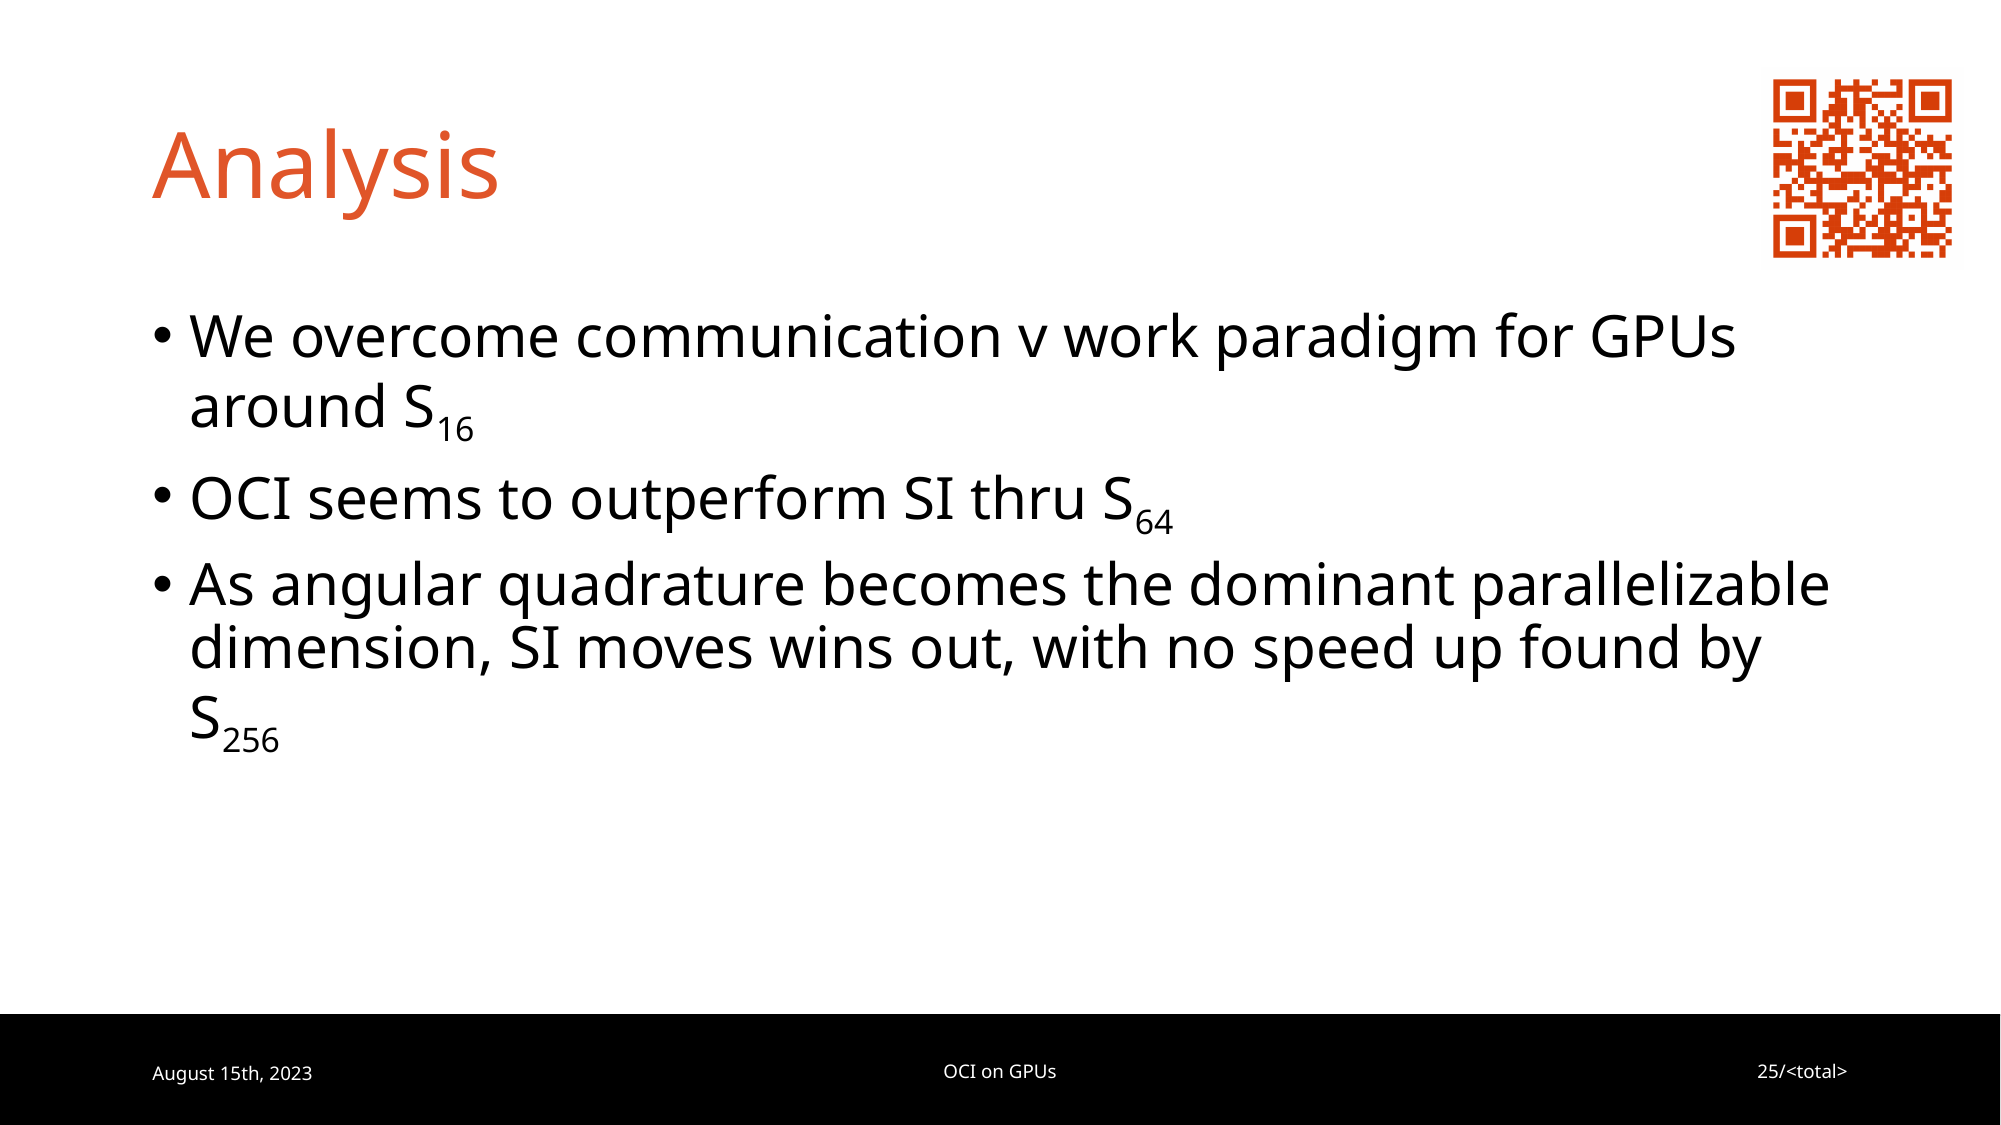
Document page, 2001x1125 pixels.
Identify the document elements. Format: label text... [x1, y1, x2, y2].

slide_number 25/<total> [1412, 1042, 1863, 1103]
picture [1761, 67, 1964, 270]
title Analysis [137, 59, 1709, 278]
list We overcome communication v work paradigm for GPUs around S16 OCI seems to outperform SI thru S64 As angular quadrature becomes the dominant parallelizable dimension, SI moves wins out, with no speed up found by S256 [137, 299, 1863, 1014]
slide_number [137, 1042, 588, 1103]
footer OCI on GPUs [662, 1042, 1338, 1103]
